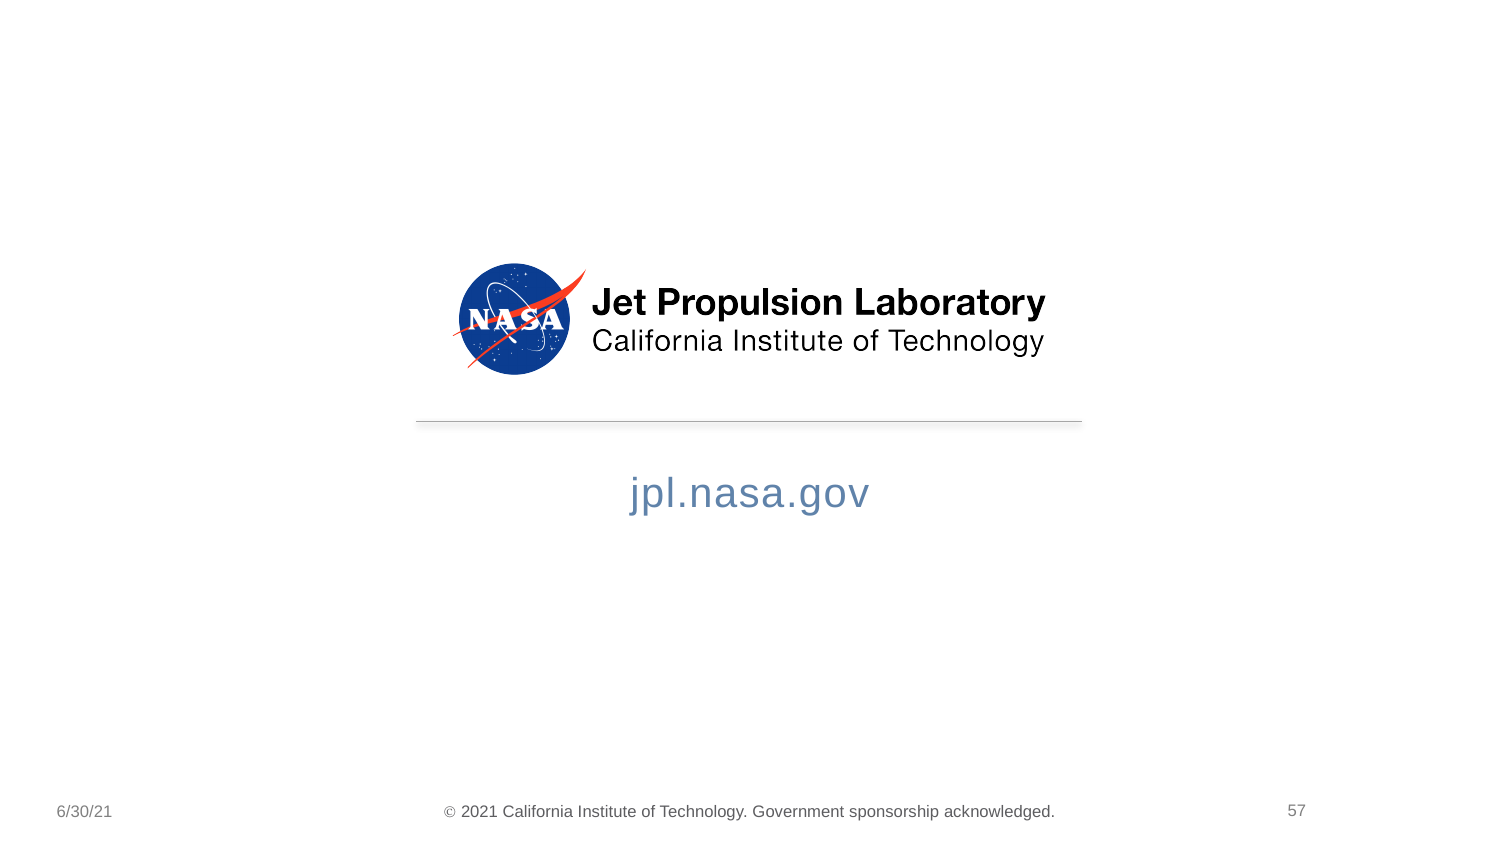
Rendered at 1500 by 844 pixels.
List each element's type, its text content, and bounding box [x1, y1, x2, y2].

slide_number 57 [1224, 787, 1322, 833]
picture [416, 226, 1082, 412]
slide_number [41, 787, 275, 833]
footer Ⓒ 2021 California Institute of Technology. Government sponsorship acknowledged. [275, 787, 1224, 833]
